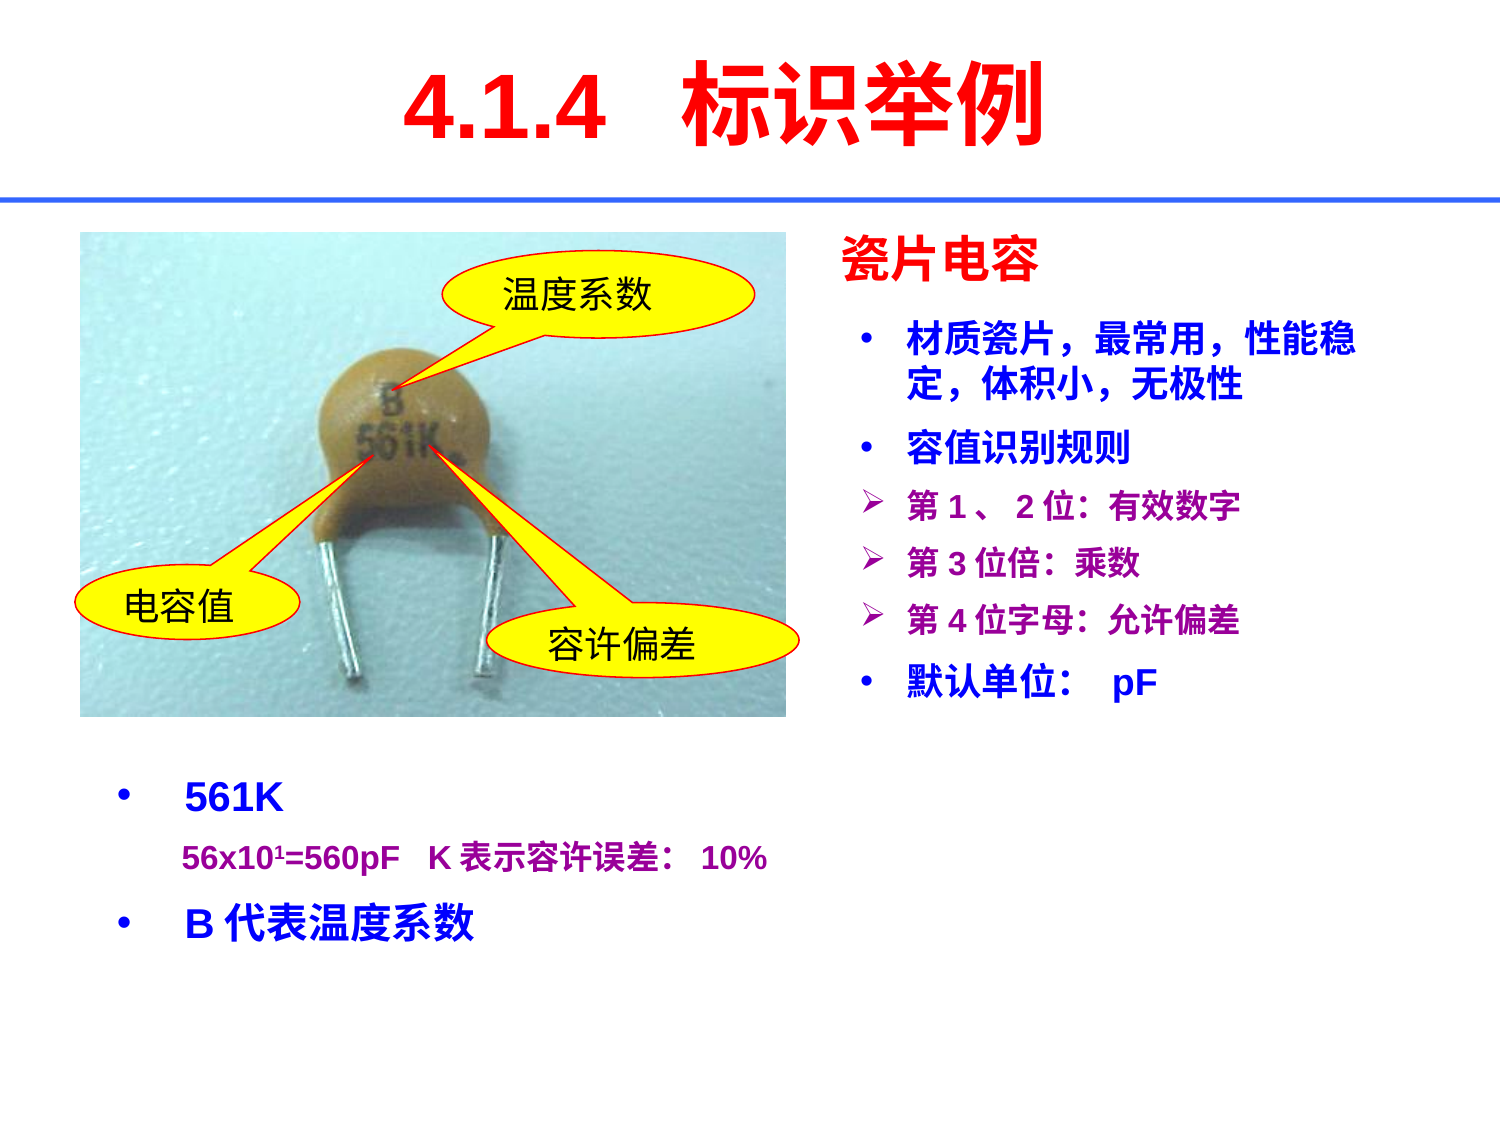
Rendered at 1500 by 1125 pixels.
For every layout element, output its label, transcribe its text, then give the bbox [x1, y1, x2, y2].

text_box 容许偏差 [791, 628, 800, 652]
text_box 瓷片电容 [826, 219, 1056, 295]
text_box 561K 56x101=560pF K表示容许误差：10% B代表温度系数 [102, 761, 863, 955]
text_box 材质瓷片，最常用，性能稳定，体积小，无极性 容值识别规则 第1、2位：有效数字 第3位倍：乘数 第4位字母：允许偏差 默认单位： pF [845, 307, 1400, 711]
picture [80, 231, 786, 717]
text_box 4.1.4 标识举例 [74, 19, 1376, 185]
